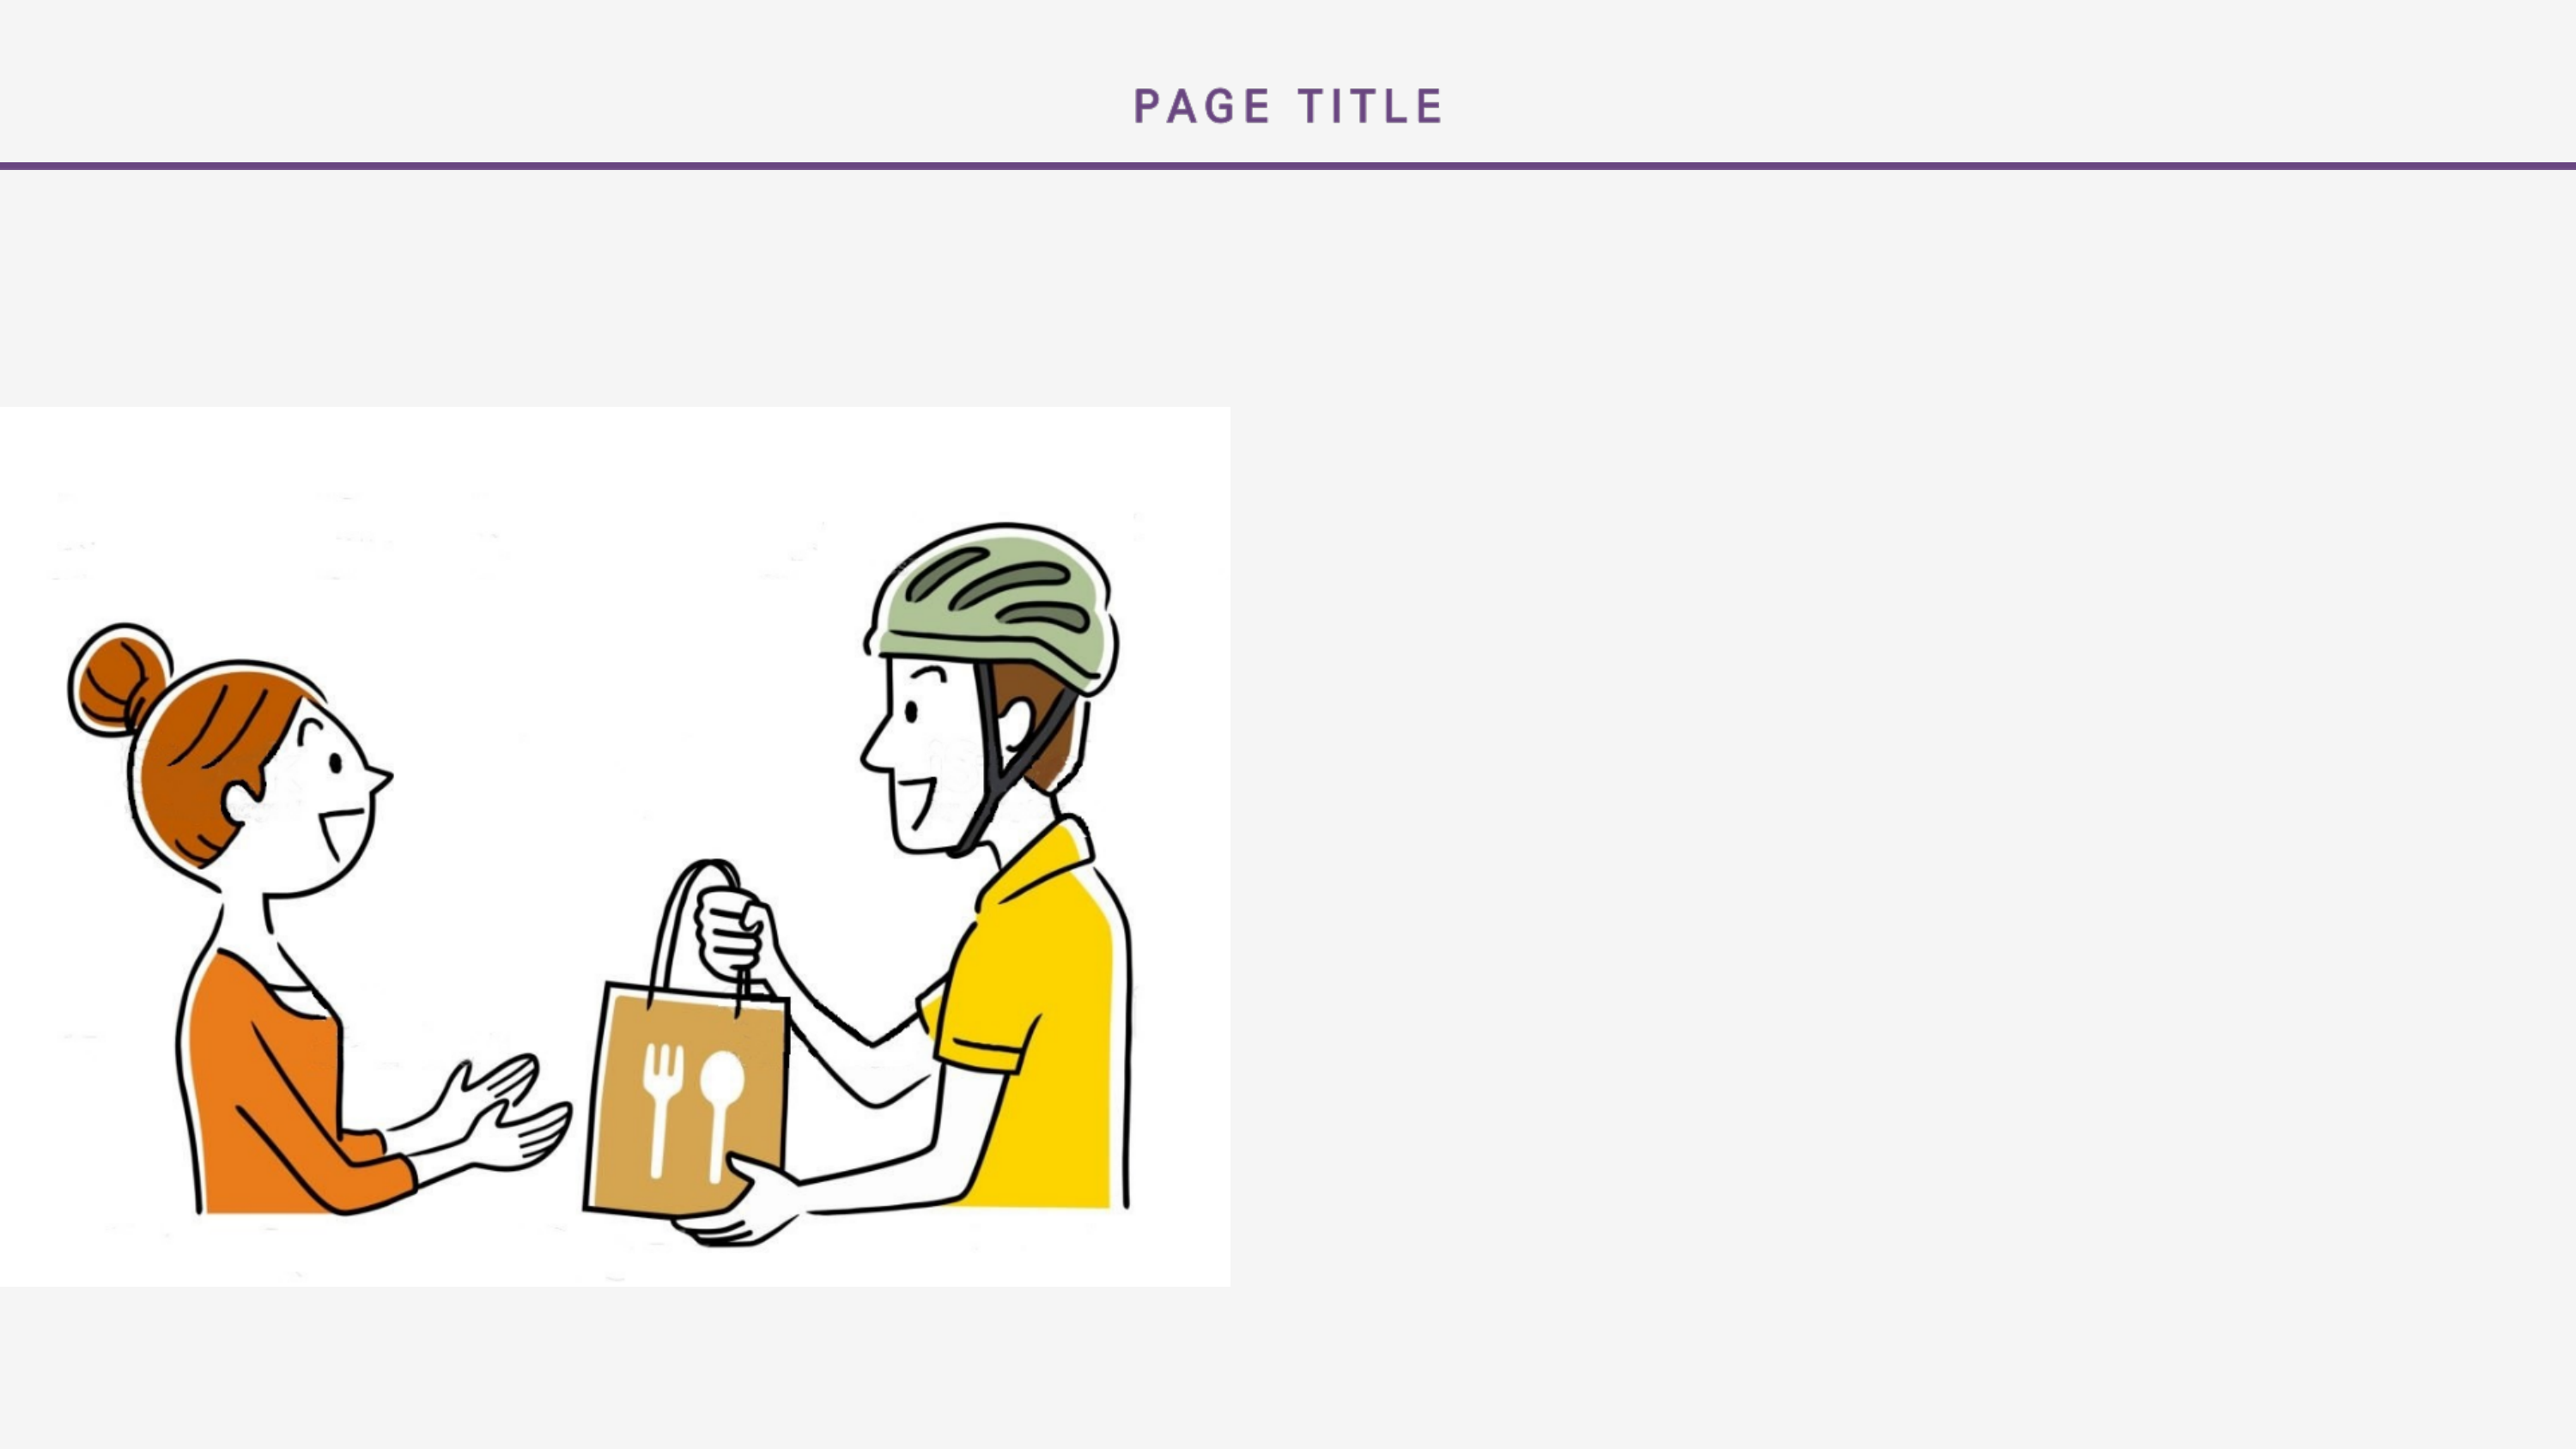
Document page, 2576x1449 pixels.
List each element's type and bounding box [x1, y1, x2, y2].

text_box [0, 407, 1231, 1287]
text_box [0, 162, 2576, 170]
picture [884, 71, 1461, 143]
